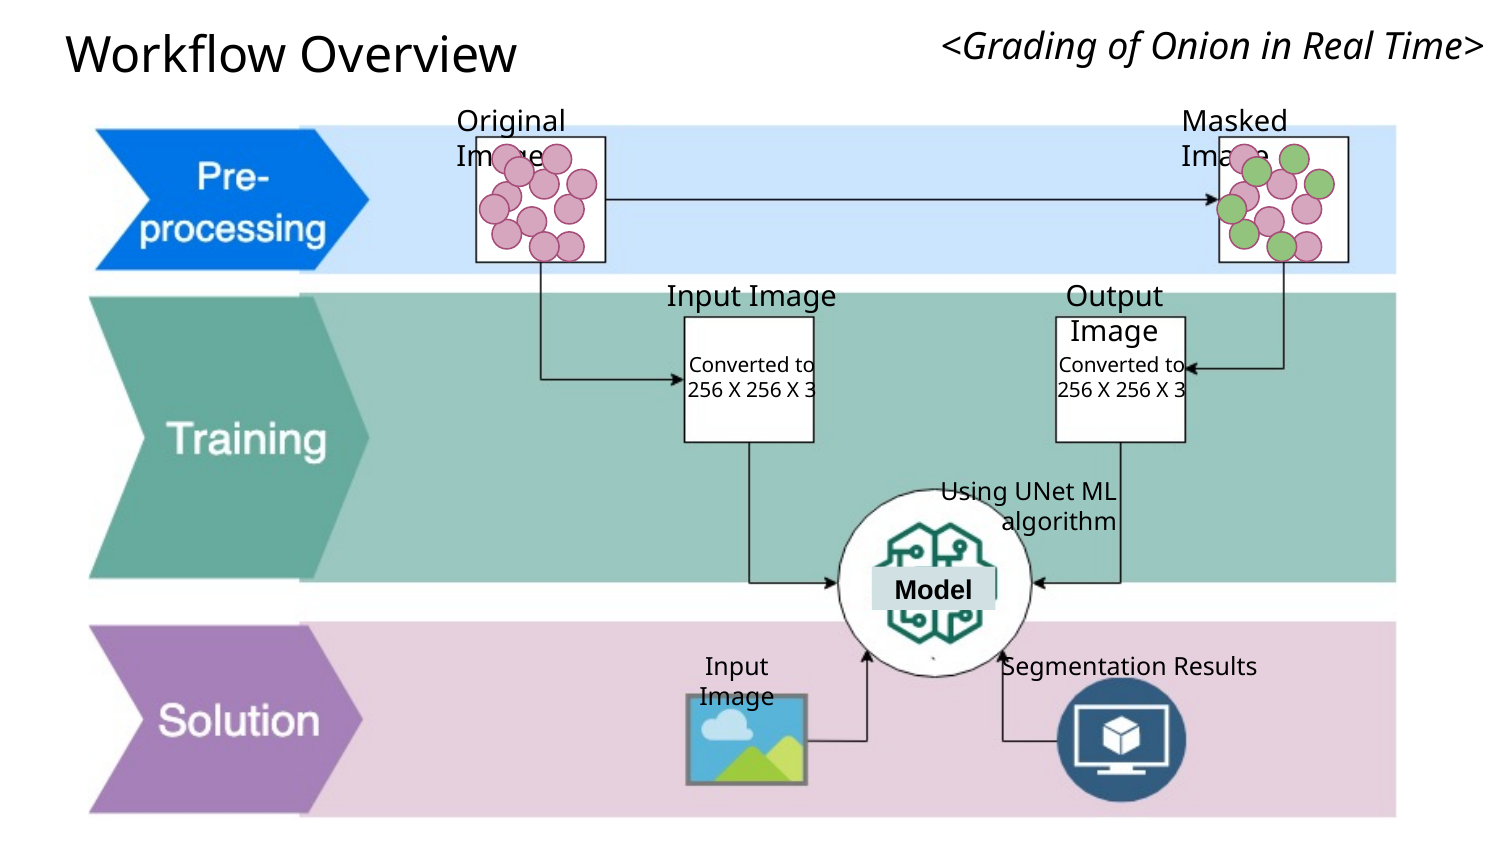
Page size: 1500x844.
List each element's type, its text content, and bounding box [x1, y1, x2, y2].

text_box Masked Image [1166, 86, 1388, 122]
picture [87, 124, 1398, 819]
text_box Workflow Overview [50, 11, 560, 101]
text_box Original Image [441, 86, 663, 122]
text_box <Grading of Onion in Real Time> [911, 0, 1500, 73]
